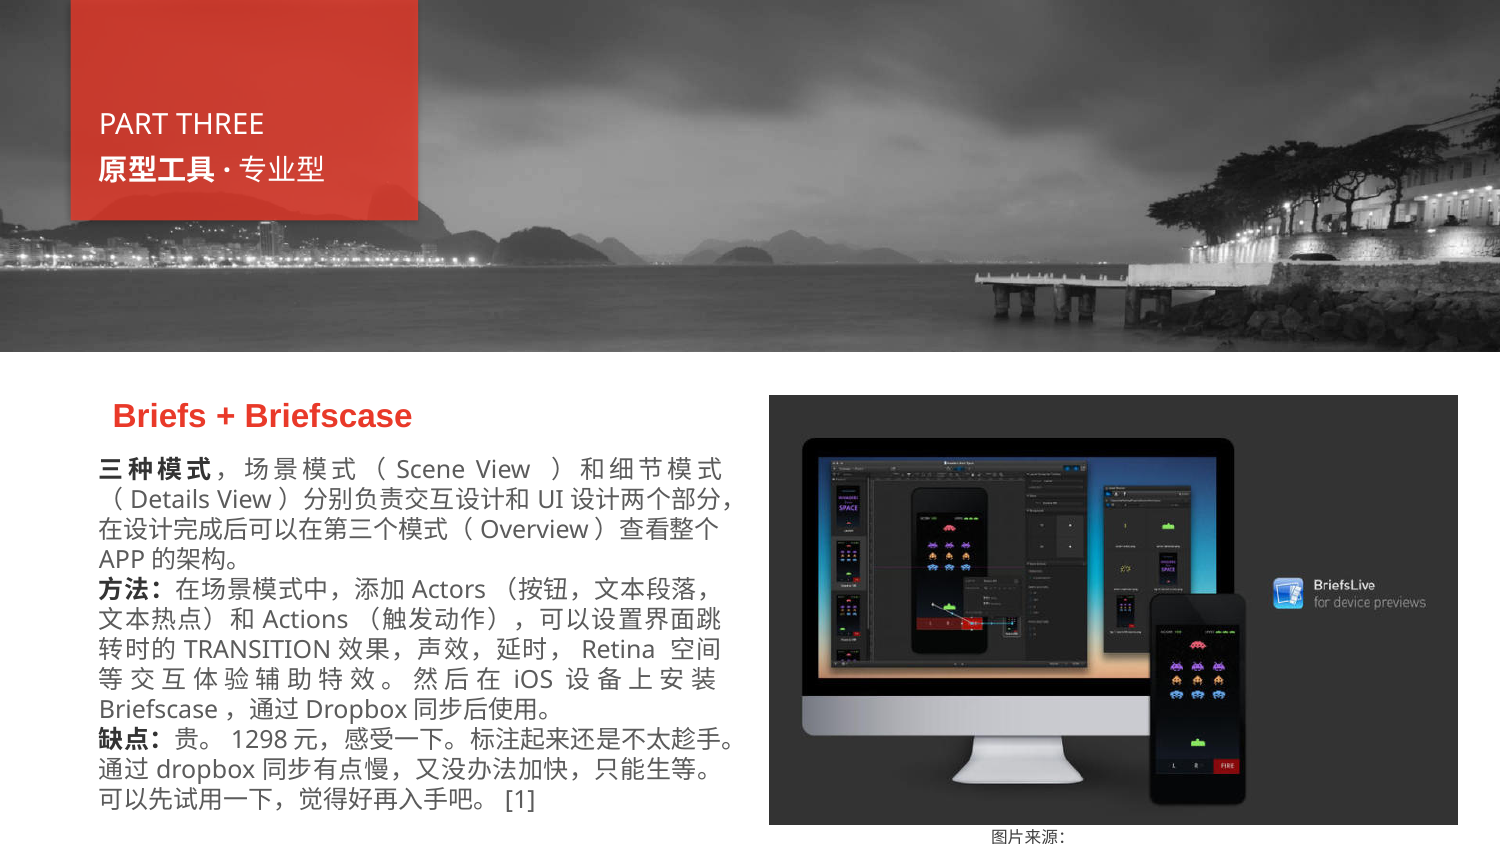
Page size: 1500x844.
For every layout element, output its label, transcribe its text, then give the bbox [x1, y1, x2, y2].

text_box Briefs + Briefscase [98, 386, 565, 441]
text_box 图片来源：[1] [976, 833, 1114, 844]
text_box 三种模式，场景模式（Scene View ）和细节模式（Details View）分别负责交互设计和UI设计两个部分，在设计完成后可以在第三个模式（Overview）查看整个APP的架构。 方法：在场景模式中，添加Actors（按钮，文本段落，文本热点）和Actions（触发动作），可以设置界面跳转时的TRANSITION效果，声效，延时，Retina 空间等交互体验辅助特效。然后在iOS设备上安装Briefscase，通过Dropbox同步后使用。 缺点：贵。1298元，感受一下。标注起来还是不太趁手。通过dropbox同步有点慢，又没办法加快，只能生等。可以先试用一下，觉得好再入手吧。[1] [84, 446, 737, 821]
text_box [70, 0, 435, 221]
picture [0, 0, 1500, 352]
picture [769, 394, 1458, 826]
